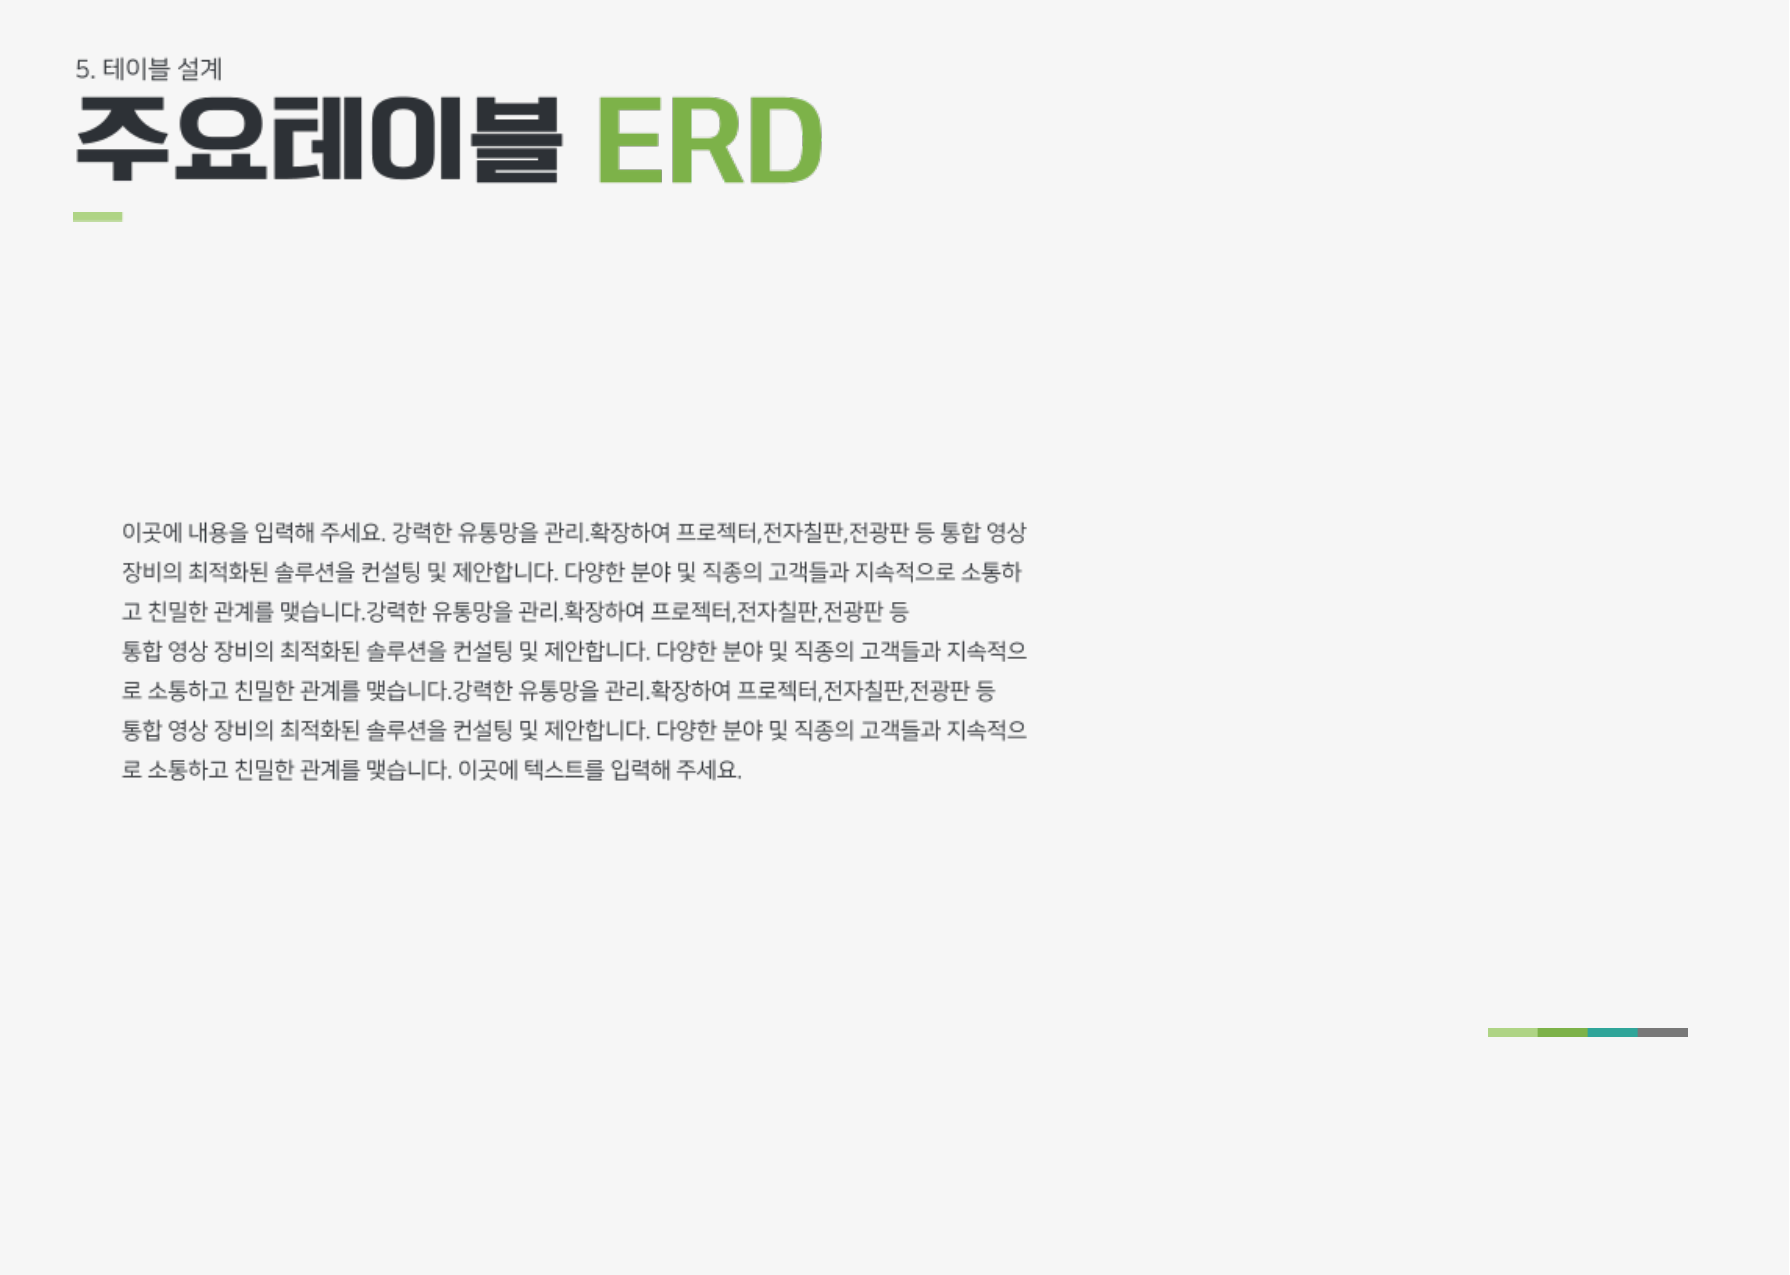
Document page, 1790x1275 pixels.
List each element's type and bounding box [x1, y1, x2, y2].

text_box [72, 212, 124, 222]
picture [119, 515, 1038, 798]
text_box [1488, 1028, 1688, 1038]
picture [58, 51, 867, 228]
